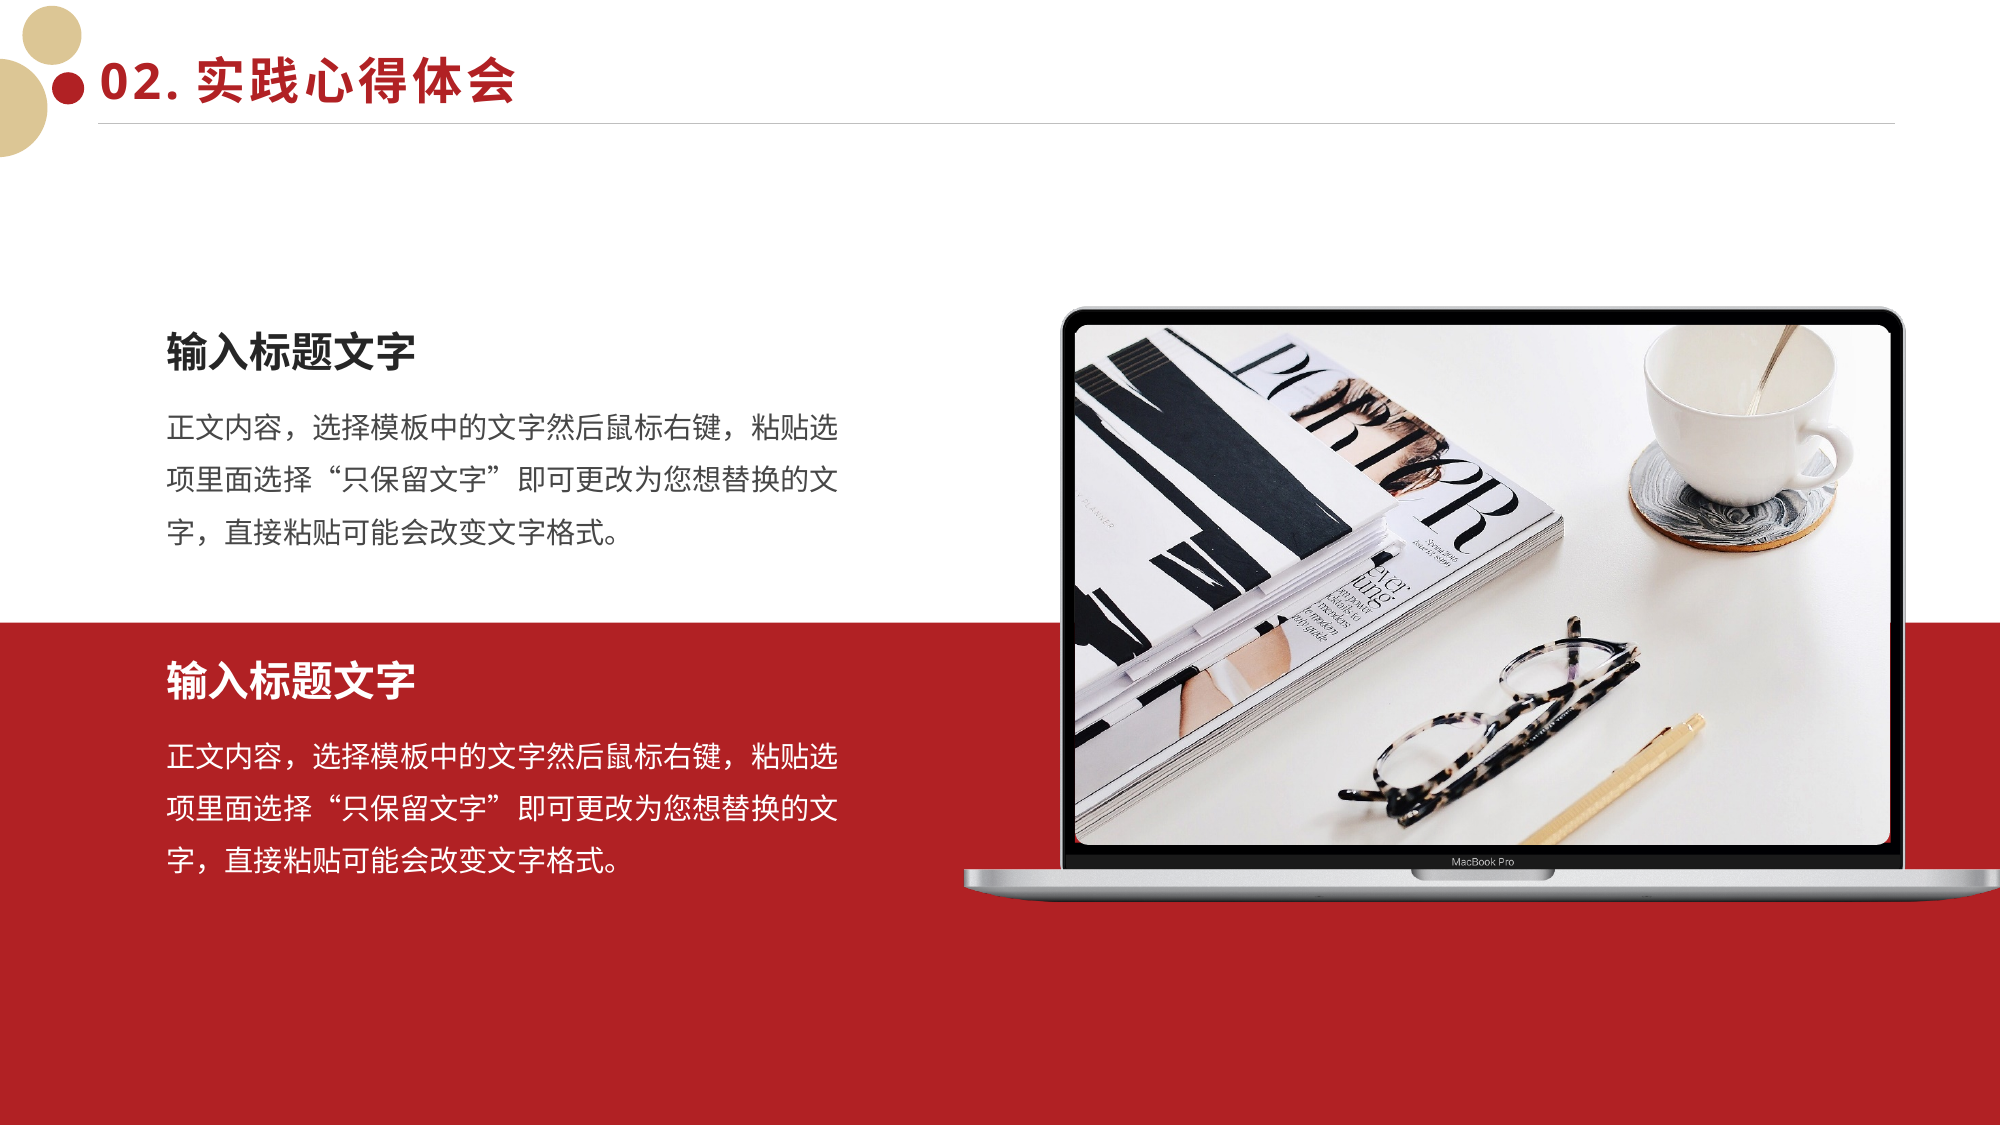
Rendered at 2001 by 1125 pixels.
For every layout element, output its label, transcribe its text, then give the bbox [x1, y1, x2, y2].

title 02.实践心得体会 [99, 46, 1405, 120]
text_box [0, 621, 2000, 1125]
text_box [151, 647, 876, 882]
picture [942, 253, 2000, 922]
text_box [151, 318, 876, 553]
